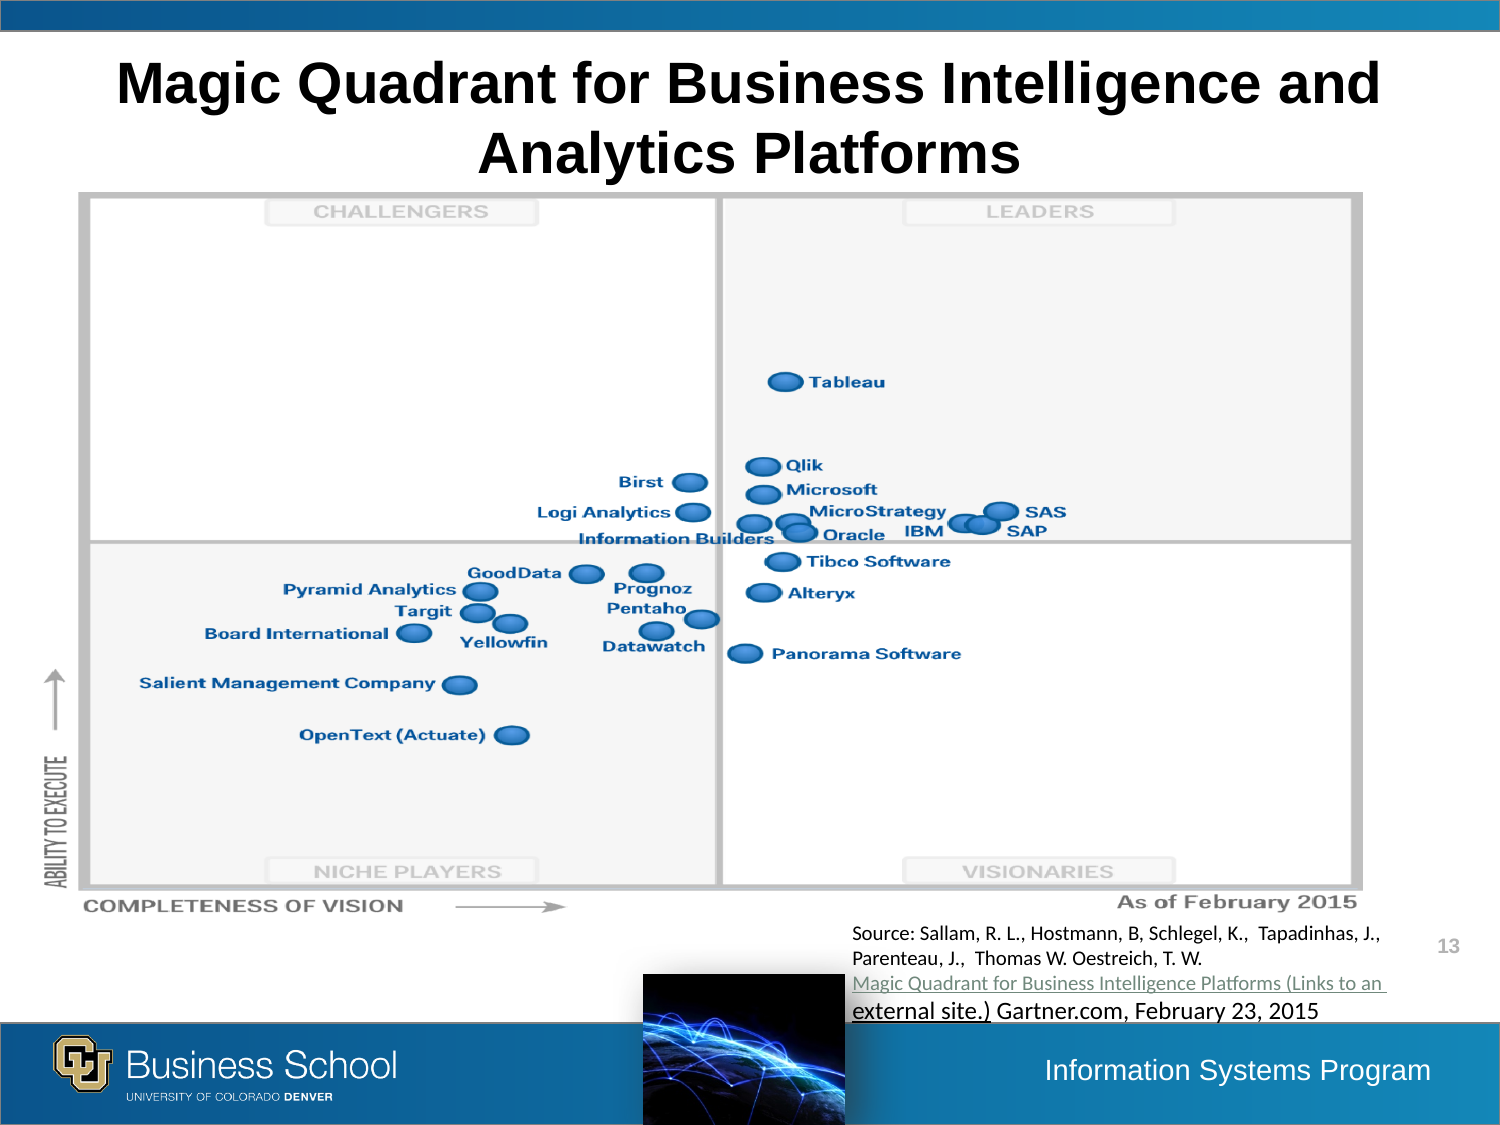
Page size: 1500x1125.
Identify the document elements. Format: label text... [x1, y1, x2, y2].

text_box Source: Sallam, R. L., Hostmann, B, Schlegel, K., Tapadinhas, J., Parenteau, J., Thomas W. Oestreich, T. W. Magic Quadrant for Business Intelligence Platforms (Links to an external site.) Gartner.com, February 23, 2015 [837, 912, 1463, 1032]
title Magic Quadrant for Business Intelligence and Analytics Platforms [0, 37, 1500, 165]
picture [53, 1034, 396, 1101]
picture [643, 974, 845, 1125]
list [37, 191, 1363, 913]
